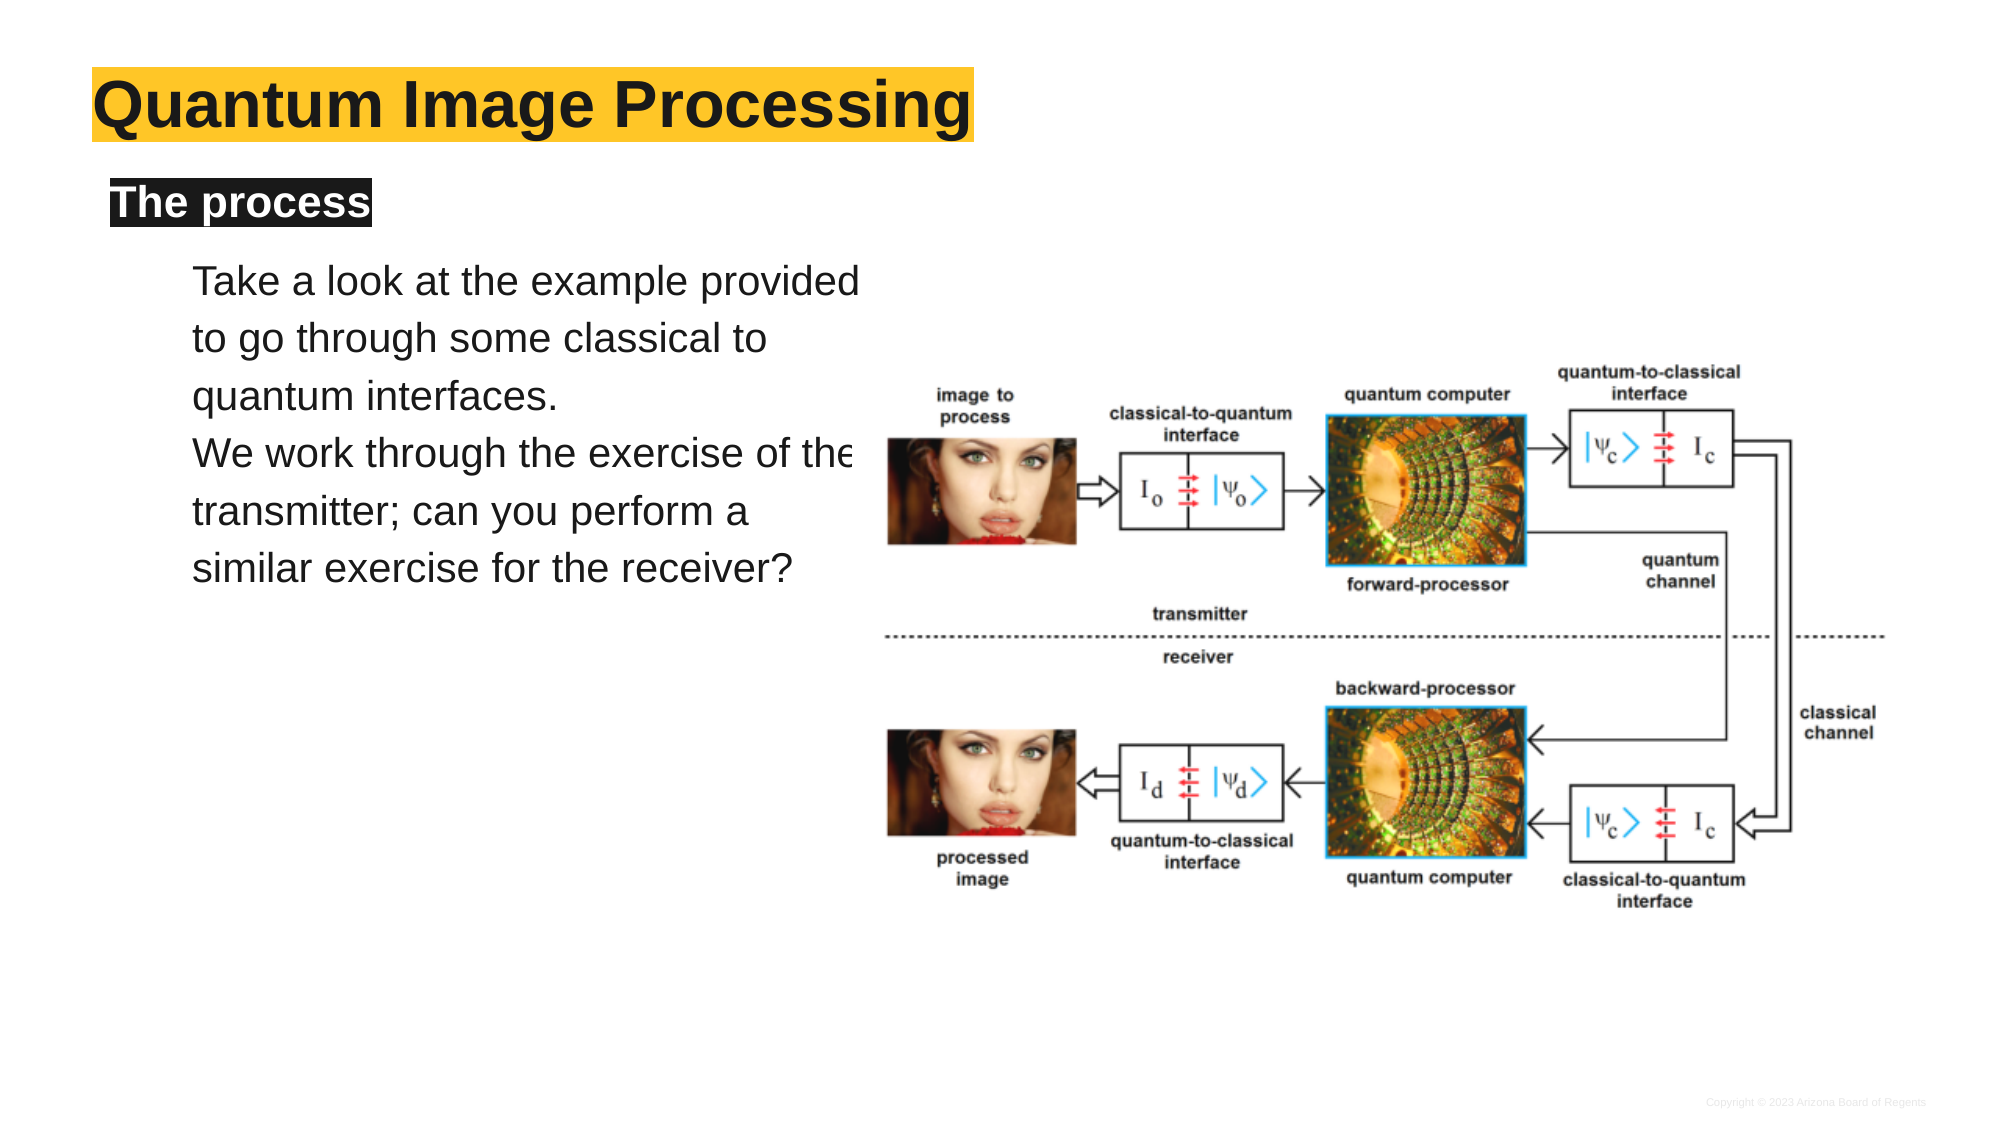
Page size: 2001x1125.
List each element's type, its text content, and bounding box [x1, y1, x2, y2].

list Take a look at the example provided to go through some classical to quantum interfaces. We work through the exercise of the transmitter; can you perform a similar exercise for the receiver? [92, 246, 874, 1056]
picture [852, 349, 1927, 923]
title Quantum Image Processing [92, 69, 1932, 166]
subtitle The process [92, 165, 1927, 228]
